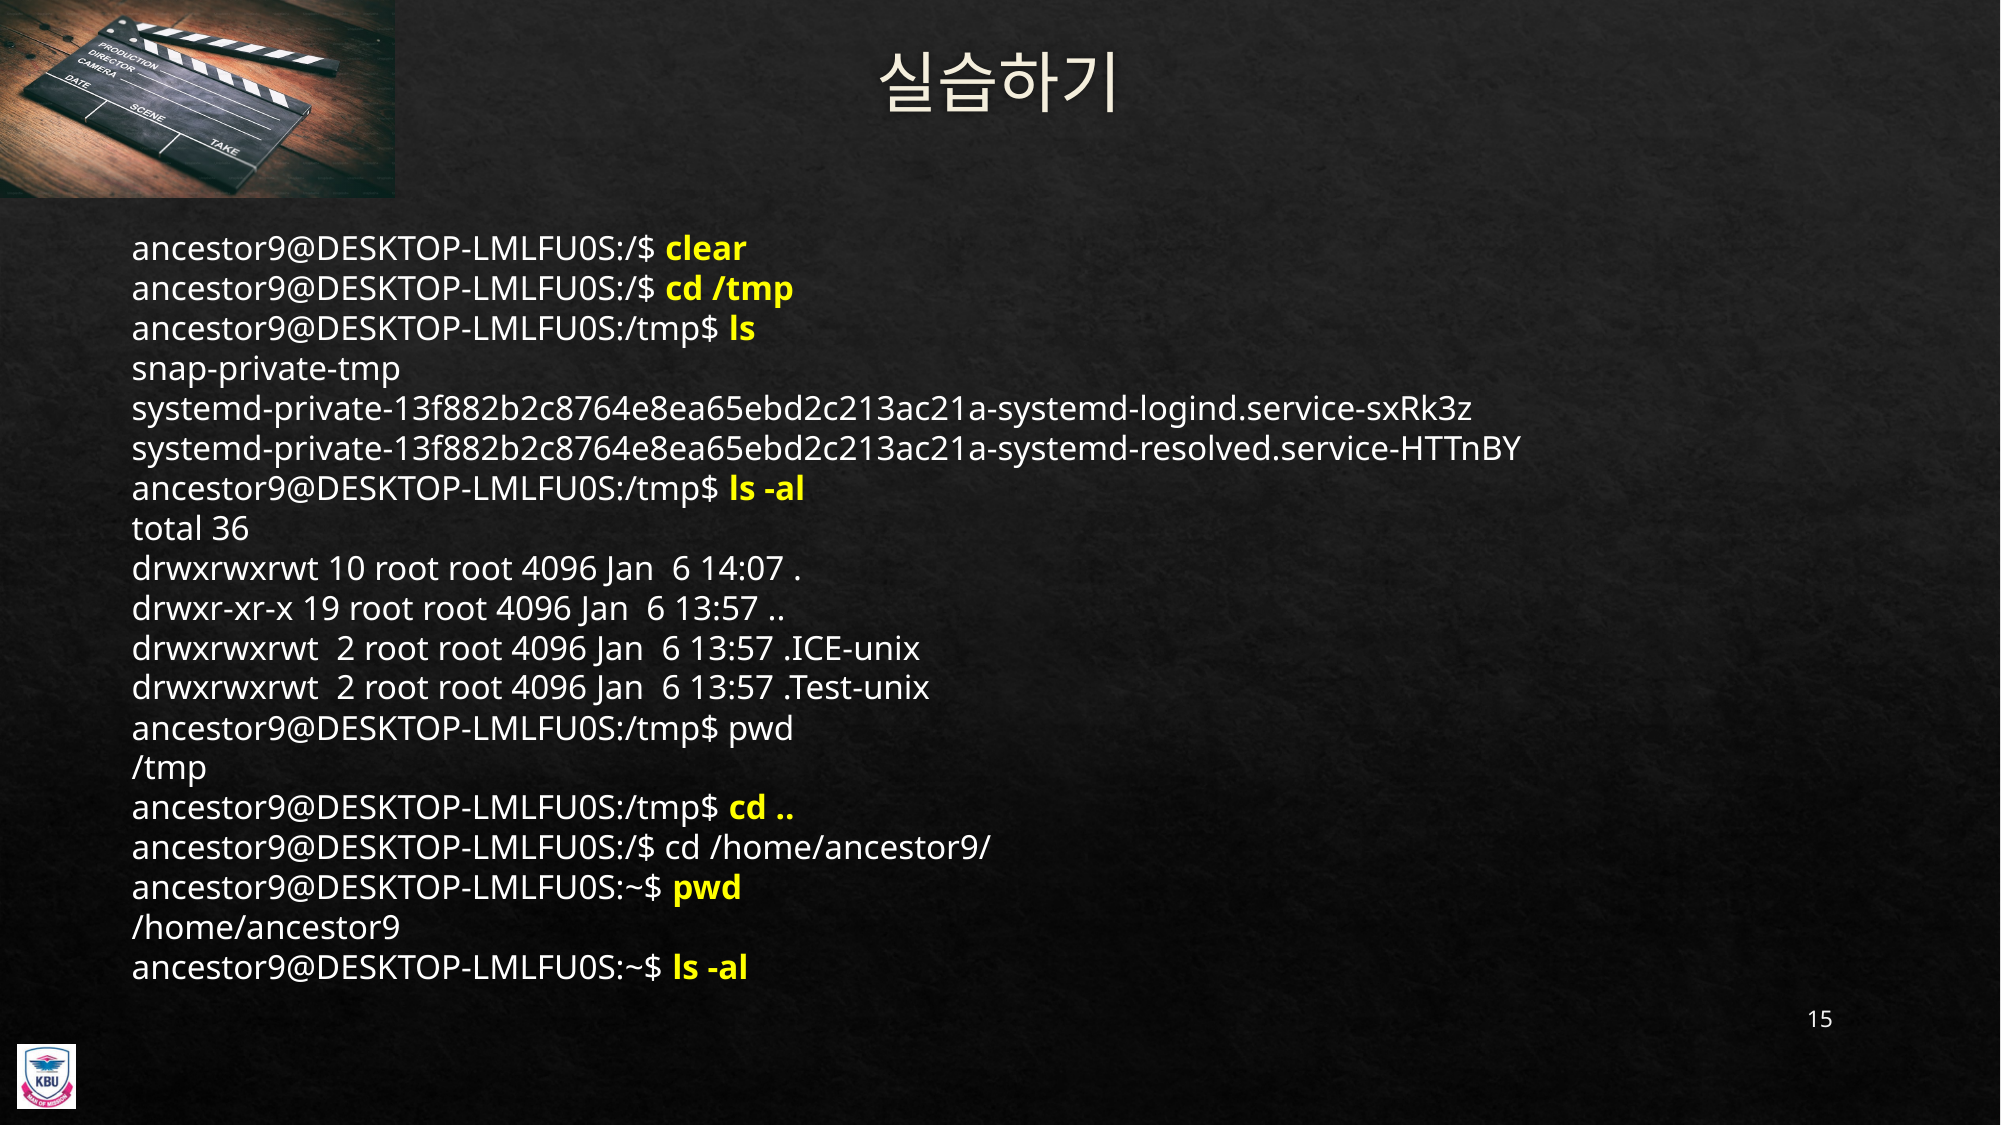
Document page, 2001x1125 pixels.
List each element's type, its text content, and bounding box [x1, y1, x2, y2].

picture [17, 1044, 76, 1109]
slide_number 15 [1724, 990, 1849, 1051]
title 실습하기 [402, 22, 1849, 149]
picture [0, 0, 395, 198]
text_box ancestor9@DESKTOP-LMLFU0S:/$ clear ancestor9@DESKTOP-LMLFU0S:/$ cd /tmp ancestor9@DESKTOP-LMLFU0S:/tmp$ ls snap-private-tmp systemd-private-13f882b2c8764e8ea65ebd2c213ac21a-systemd-logind.service-sxRk3z systemd-private-13f882b2c8764e8ea65ebd2c213ac21a-systemd-resolved.service-HTTnBY ancestor9@DESKTOP-LMLFU0S:/tmp$ ls -al total 36 drwxrwxrwt 10 root root 4096 Jan 6 14:07 . drwxr-xr-x 19 root root 4096 Jan 6 13:57 .. drwxrwxrwt 2 root root 4096 Jan 6 13:57 .ICE-unix drwxrwxrwt 2 root root 4096 Jan 6 13:57 .Test-unix ancestor9@DESKTOP-LMLFU0S:/tmp$ pwd /tmp ancestor9@DESKTOP-LMLFU0S:/tmp$ cd .. ancestor9@DESKTOP-LMLFU0S:/$ cd /home/ancestor9/ ancestor9@DESKTOP-LMLFU0S:~$ pwd /home/ancestor9 ancestor9@DESKTOP-LMLFU0S:~$ ls -al [116, 220, 1829, 994]
